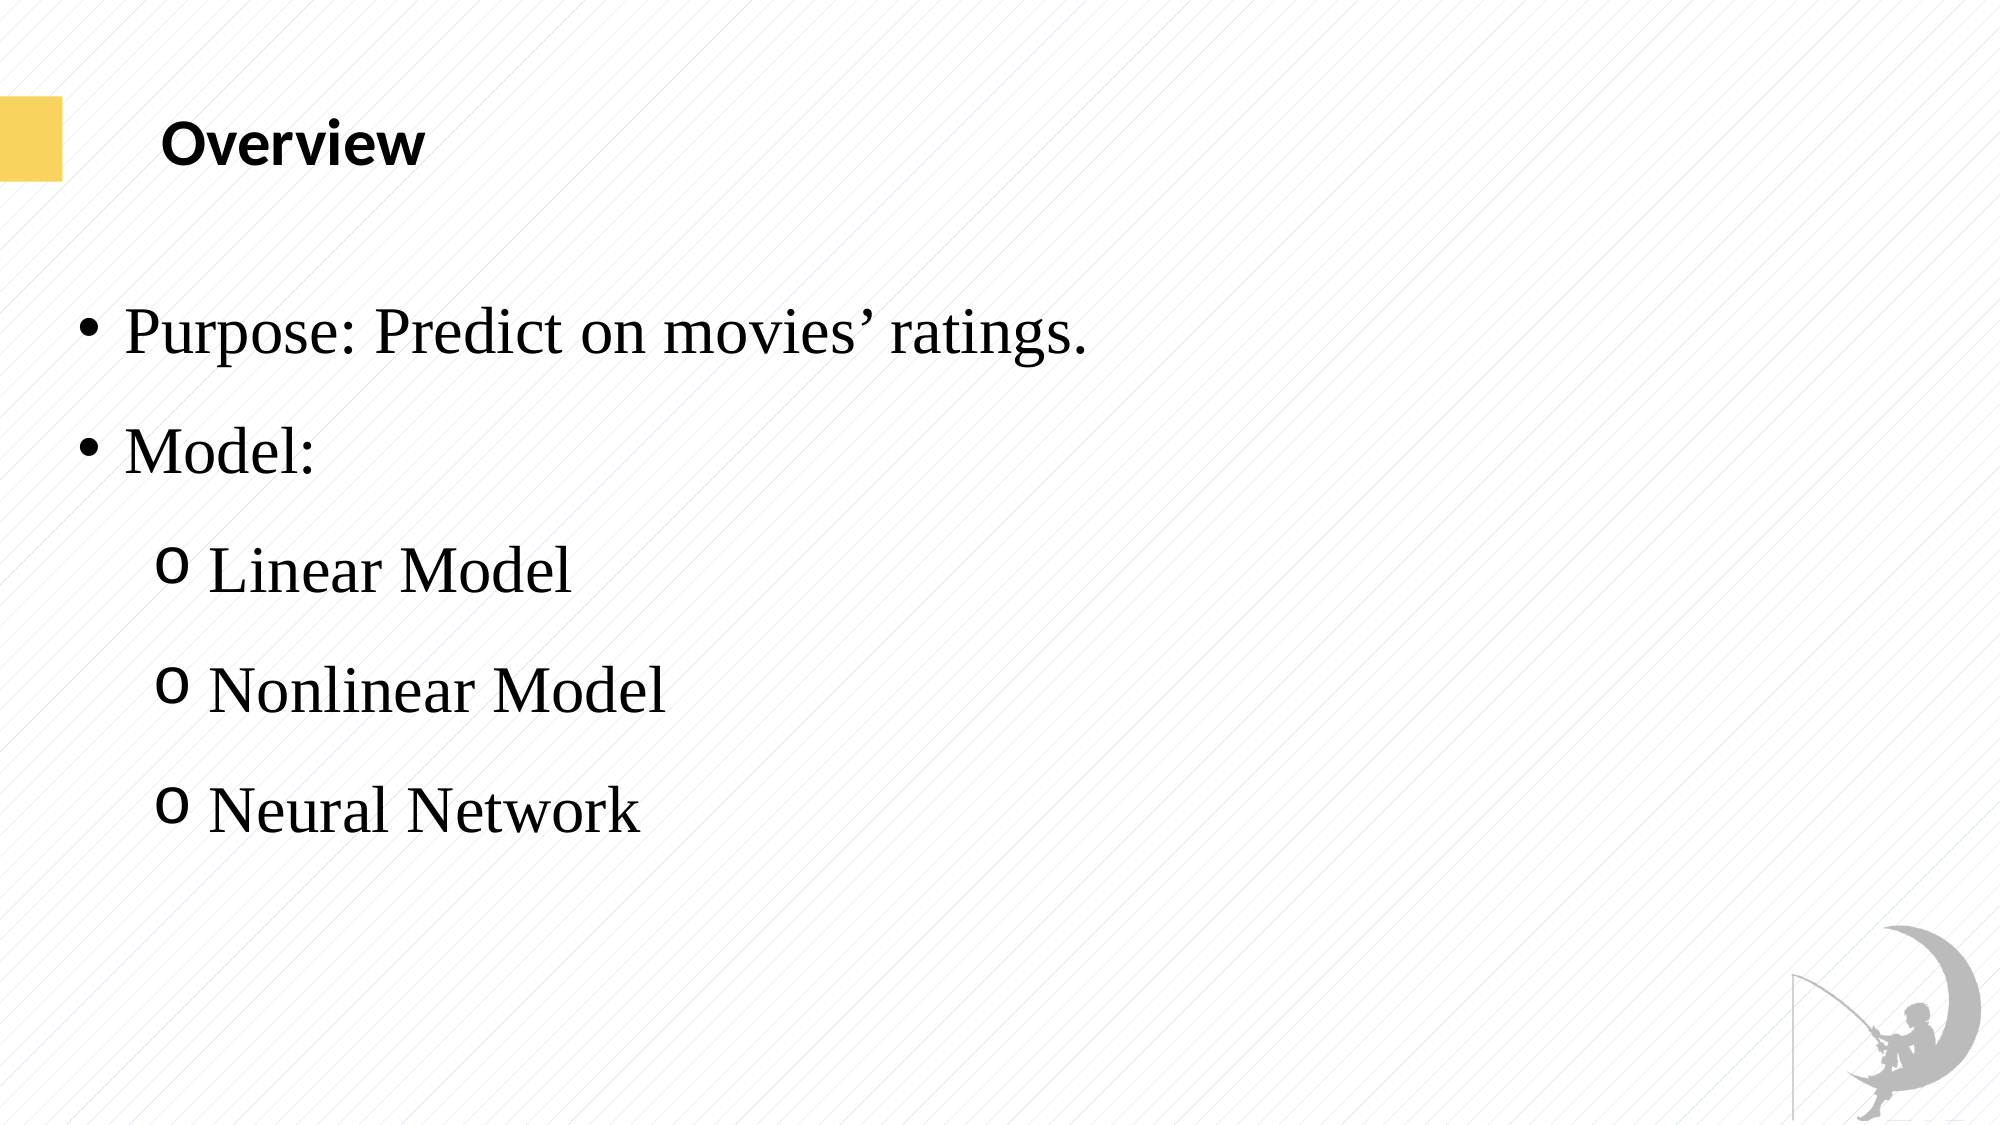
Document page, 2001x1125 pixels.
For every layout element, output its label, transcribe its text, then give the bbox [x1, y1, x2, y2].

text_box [0, 96, 428, 182]
text_box Purpose: Predict on movies’ ratings. Model: Linear Model Nonlinear Model Neural Network [62, 239, 1878, 899]
picture [1767, 888, 2000, 1121]
